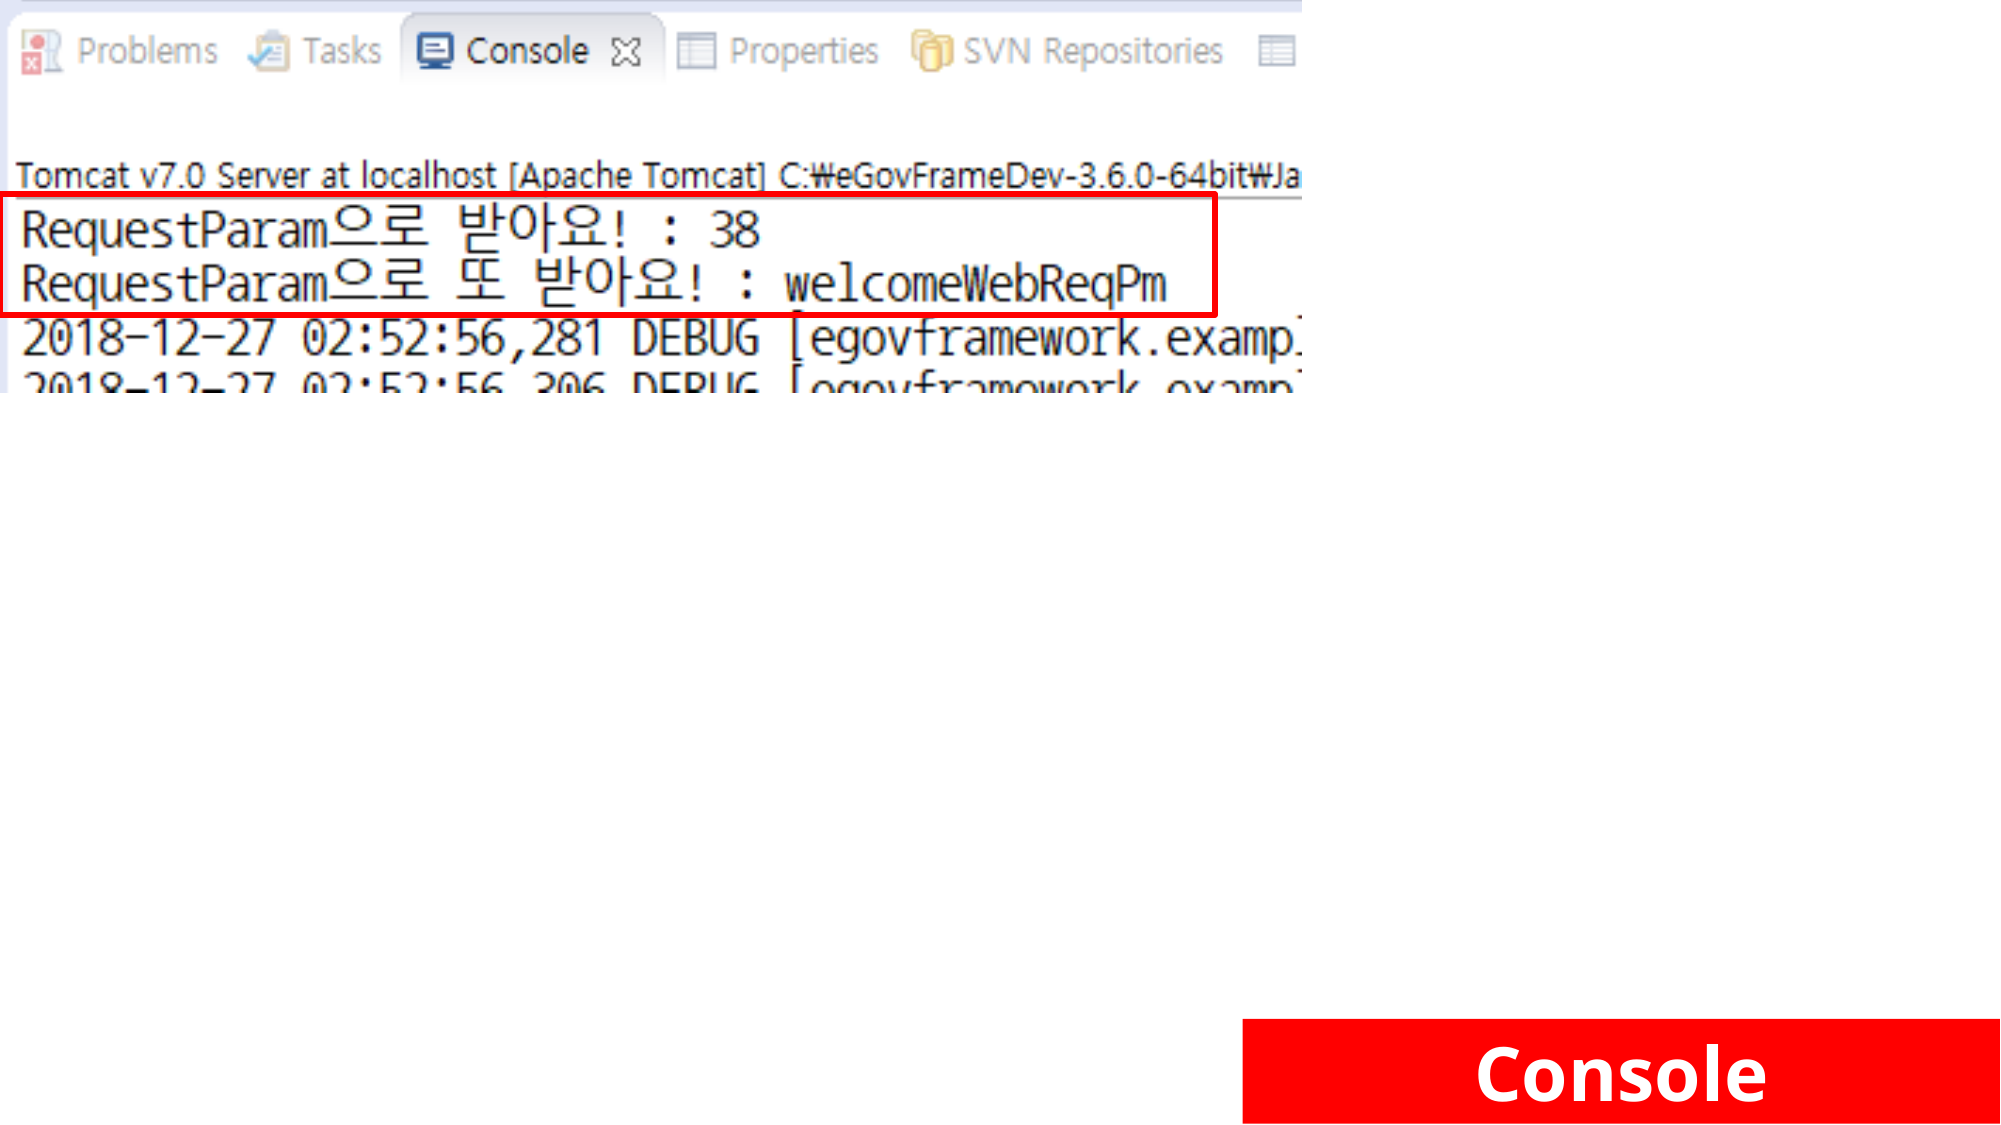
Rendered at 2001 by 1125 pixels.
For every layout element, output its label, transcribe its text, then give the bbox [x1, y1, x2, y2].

picture [0, 0, 1302, 393]
text_box Console [1242, 1018, 2000, 1124]
